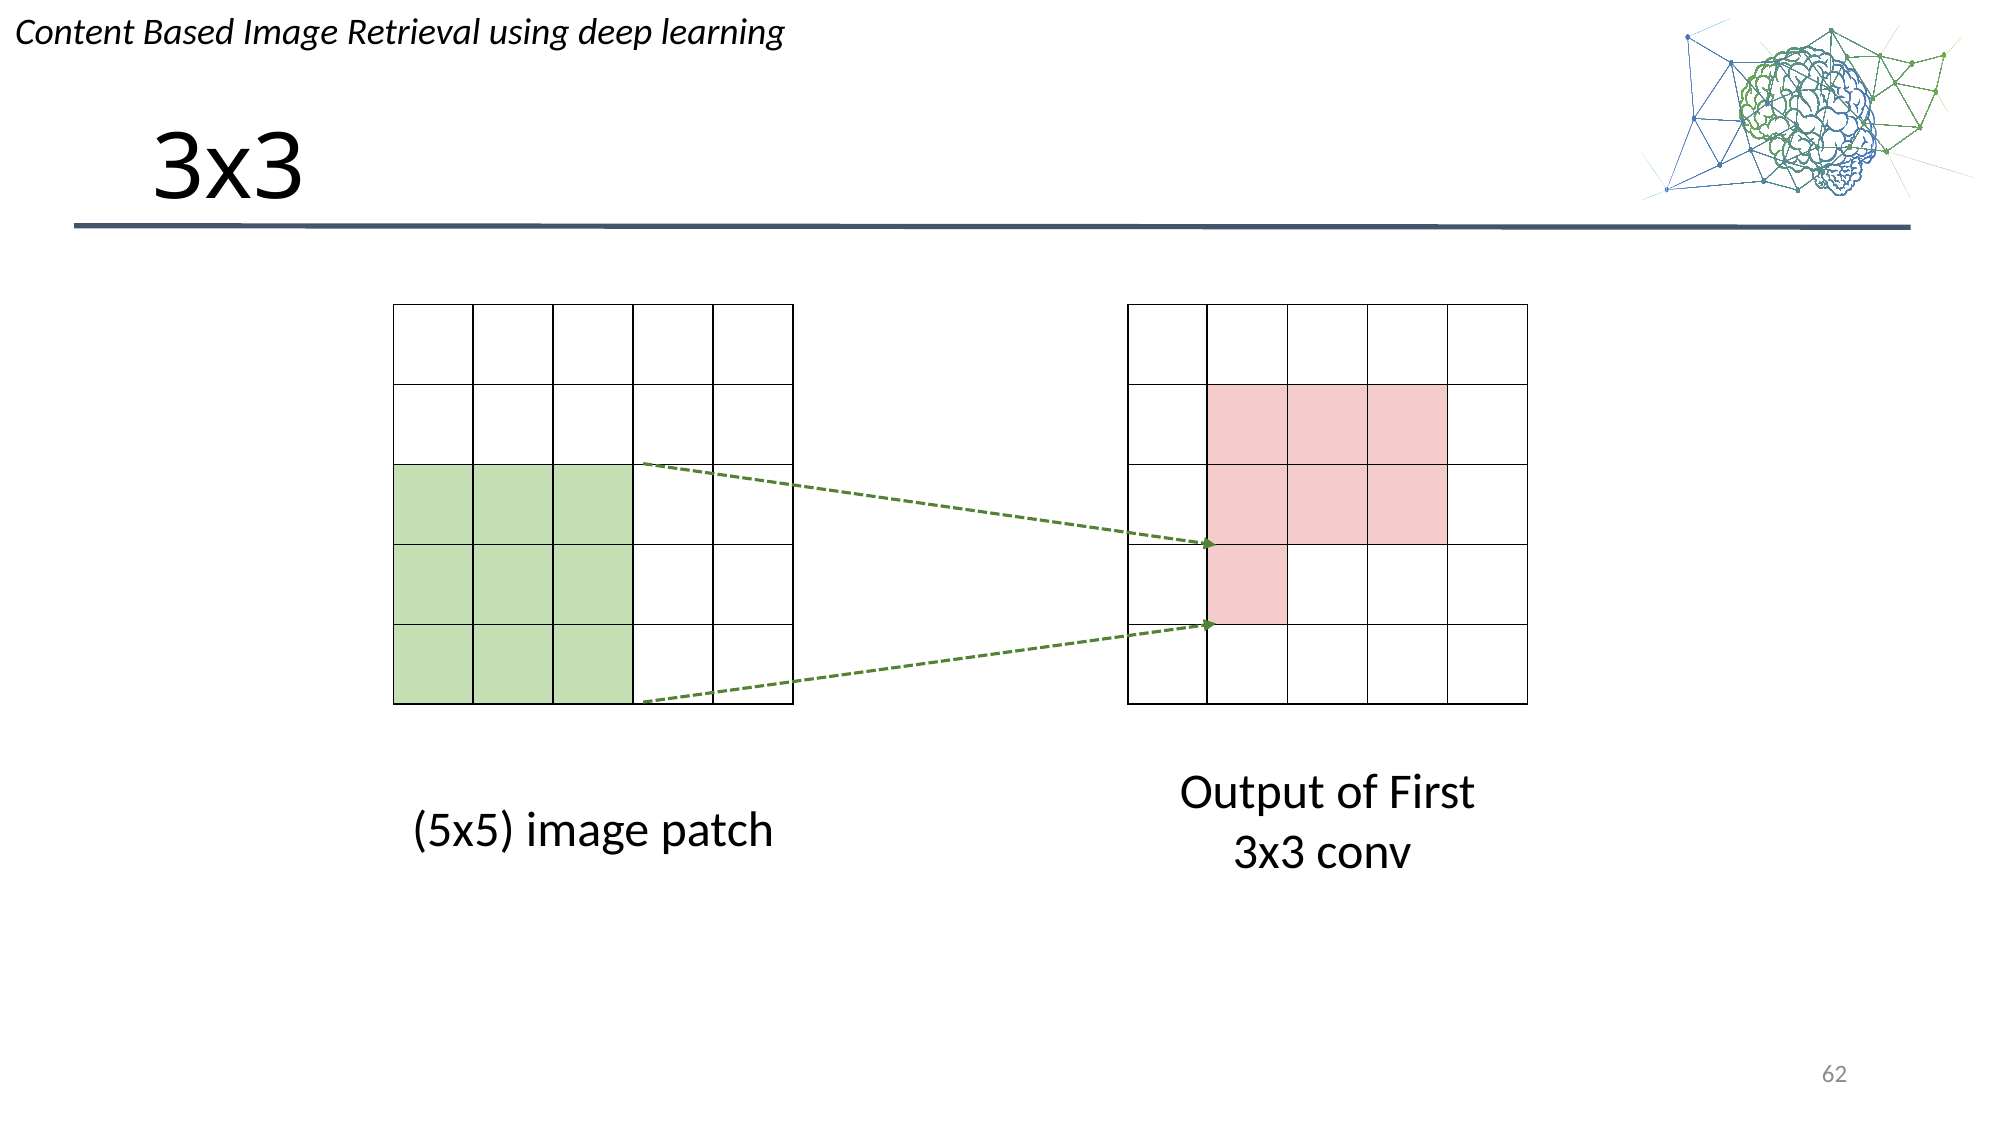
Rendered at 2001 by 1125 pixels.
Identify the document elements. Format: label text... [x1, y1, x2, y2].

table_header [714, 305, 792, 384]
text_box (5x5) image patch [393, 788, 794, 864]
table_header [1208, 305, 1287, 384]
table_header [1448, 305, 1527, 384]
table_header [394, 305, 472, 384]
table_cell [1288, 545, 1367, 624]
table_cell [1368, 545, 1447, 624]
table_cell [394, 545, 472, 624]
table_cell [634, 625, 643, 703]
slide_number 62 [1412, 1042, 1863, 1103]
table_cell [1448, 465, 1527, 544]
title 3x3 [137, 59, 1863, 278]
table_header [474, 305, 552, 384]
table_cell [1288, 385, 1367, 464]
table_cell [1208, 545, 1287, 624]
table_cell [714, 385, 792, 463]
table_header [554, 305, 632, 384]
table_cell [634, 465, 643, 544]
table_cell [474, 545, 552, 624]
table_cell [1368, 625, 1447, 703]
table_cell [1216, 625, 1287, 703]
table_cell [394, 465, 472, 544]
table_cell [1216, 465, 1287, 544]
table_cell [474, 465, 552, 544]
table_header [1129, 305, 1206, 384]
table_cell [554, 385, 632, 464]
table_cell [634, 545, 712, 624]
table_cell [554, 465, 632, 544]
table_cell [394, 385, 472, 464]
table_cell [474, 385, 552, 464]
table_cell [1129, 545, 1206, 623]
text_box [643, 463, 1216, 545]
table_cell [1288, 625, 1367, 703]
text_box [643, 623, 1216, 703]
table_cell [554, 545, 632, 624]
table_cell [1129, 385, 1206, 463]
table_cell [1208, 385, 1287, 464]
table_cell [474, 625, 552, 703]
table_header [1288, 305, 1367, 384]
table_cell [1448, 545, 1527, 624]
table_header [1368, 305, 1447, 384]
table_cell [1448, 385, 1527, 464]
table_cell [1368, 385, 1447, 464]
table_cell [554, 625, 632, 703]
table_cell [1368, 465, 1447, 544]
text_box Output of First 3x3 conv [1127, 750, 1528, 886]
table_cell [634, 385, 712, 464]
table_cell [1448, 625, 1527, 703]
table_cell [1288, 465, 1367, 544]
table_cell [714, 545, 792, 623]
table_header [634, 305, 712, 384]
table_cell [394, 625, 472, 703]
